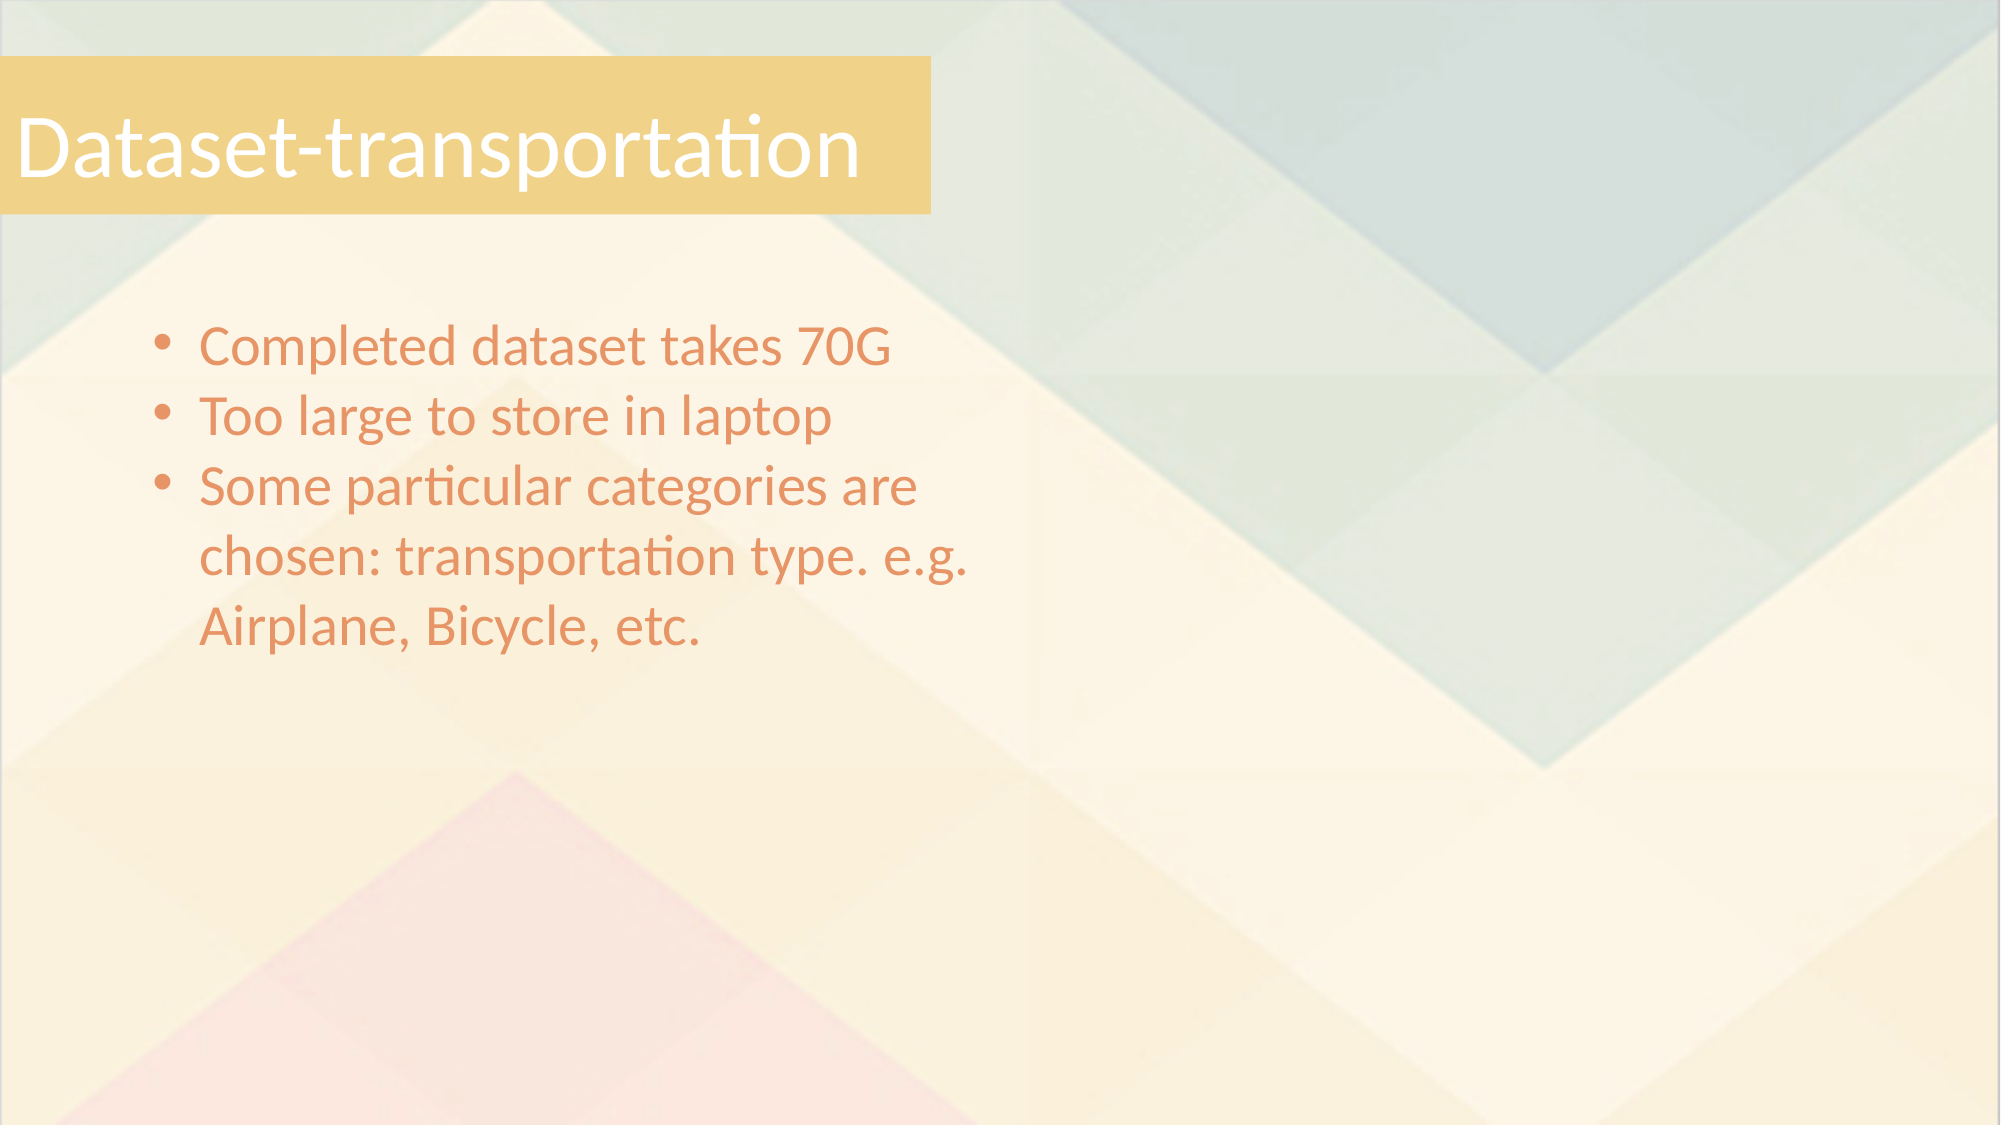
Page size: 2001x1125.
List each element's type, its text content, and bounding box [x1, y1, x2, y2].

text_box Completed dataset takes 70G Too large to store in laptop Some particular categories are chosen: transportation type. e.g. Airplane, Bicycle, etc. [137, 299, 1000, 665]
picture [0, 0, 2001, 1125]
title Dataset-transportation [0, 39, 1725, 257]
